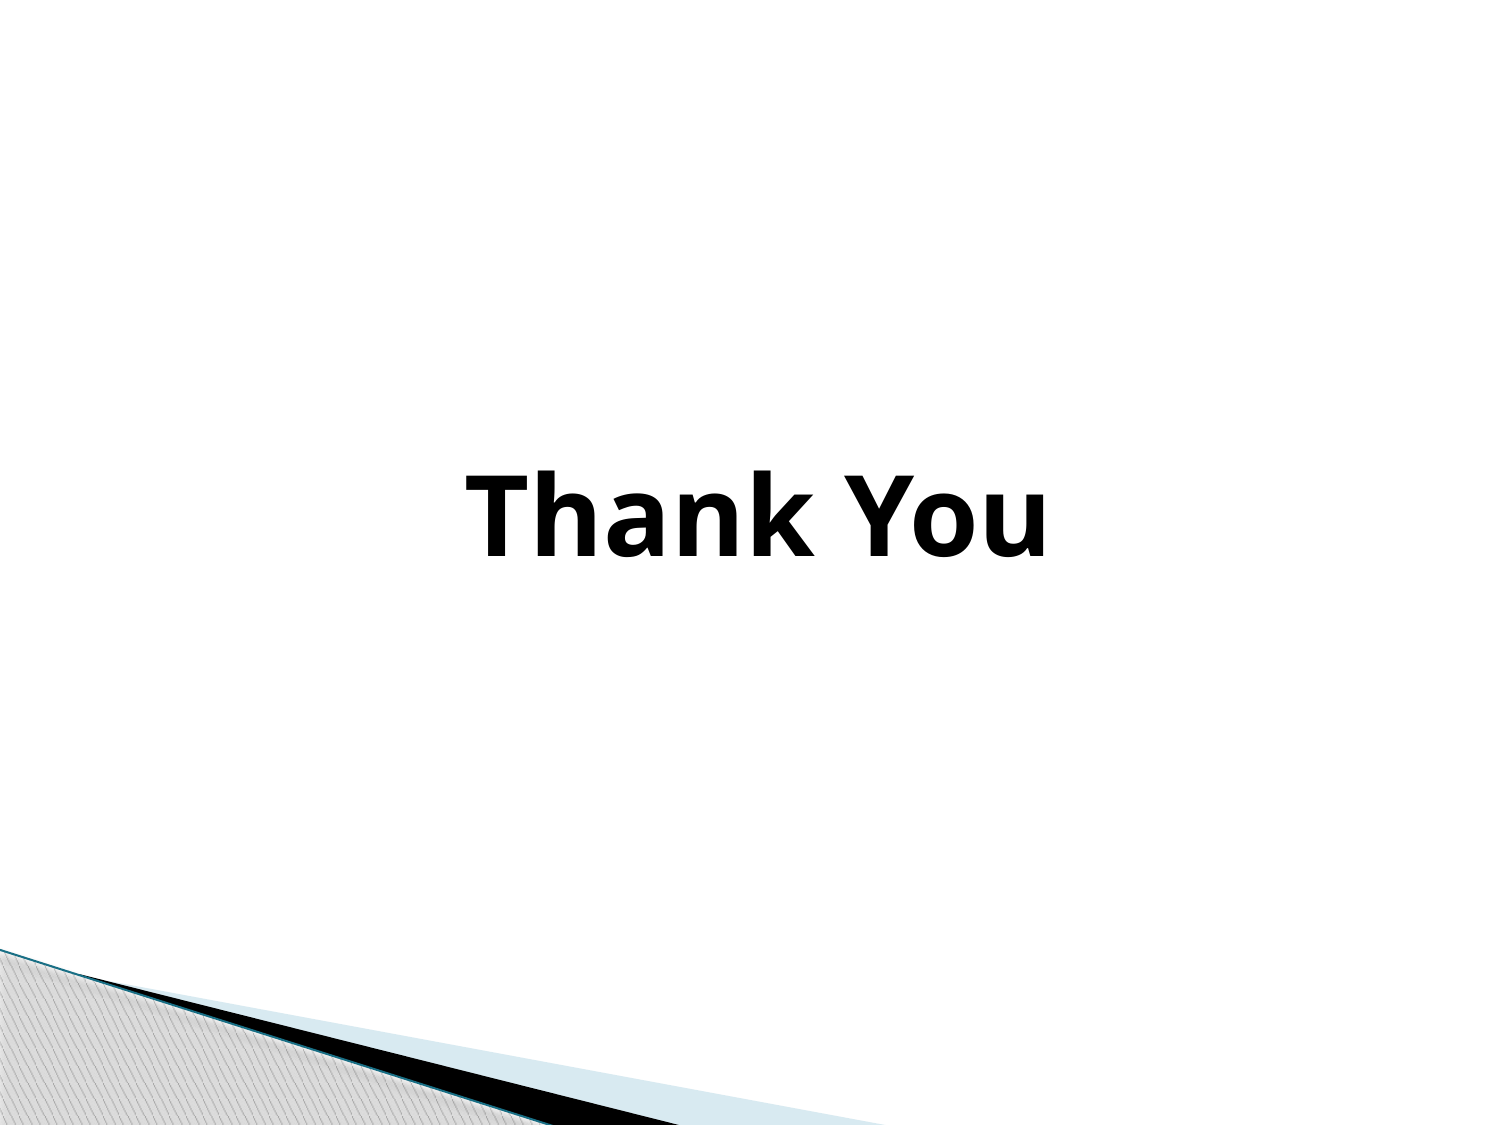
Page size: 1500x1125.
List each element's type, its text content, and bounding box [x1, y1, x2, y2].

list Thank You [75, 149, 1425, 986]
